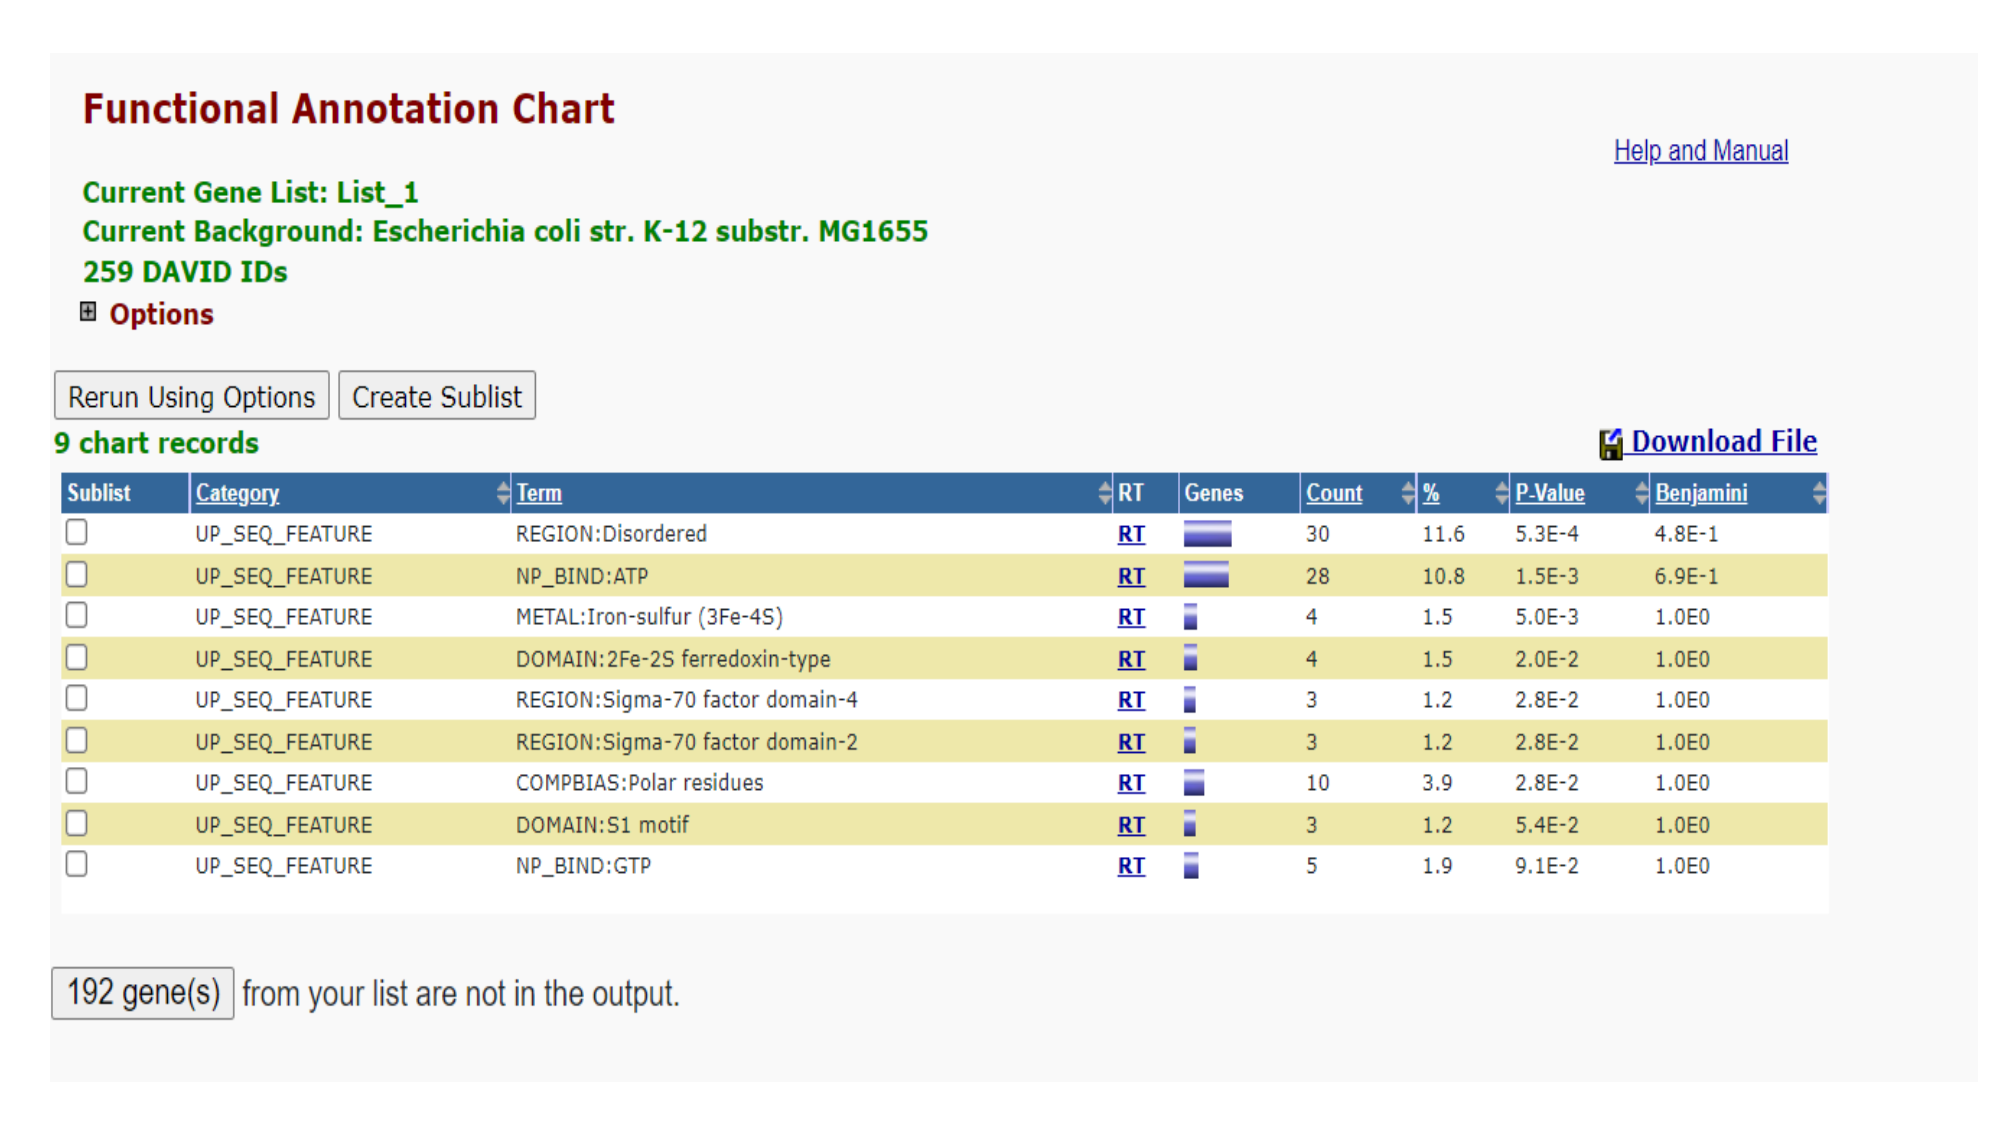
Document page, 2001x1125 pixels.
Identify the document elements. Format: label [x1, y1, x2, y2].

list [50, 53, 1978, 1082]
